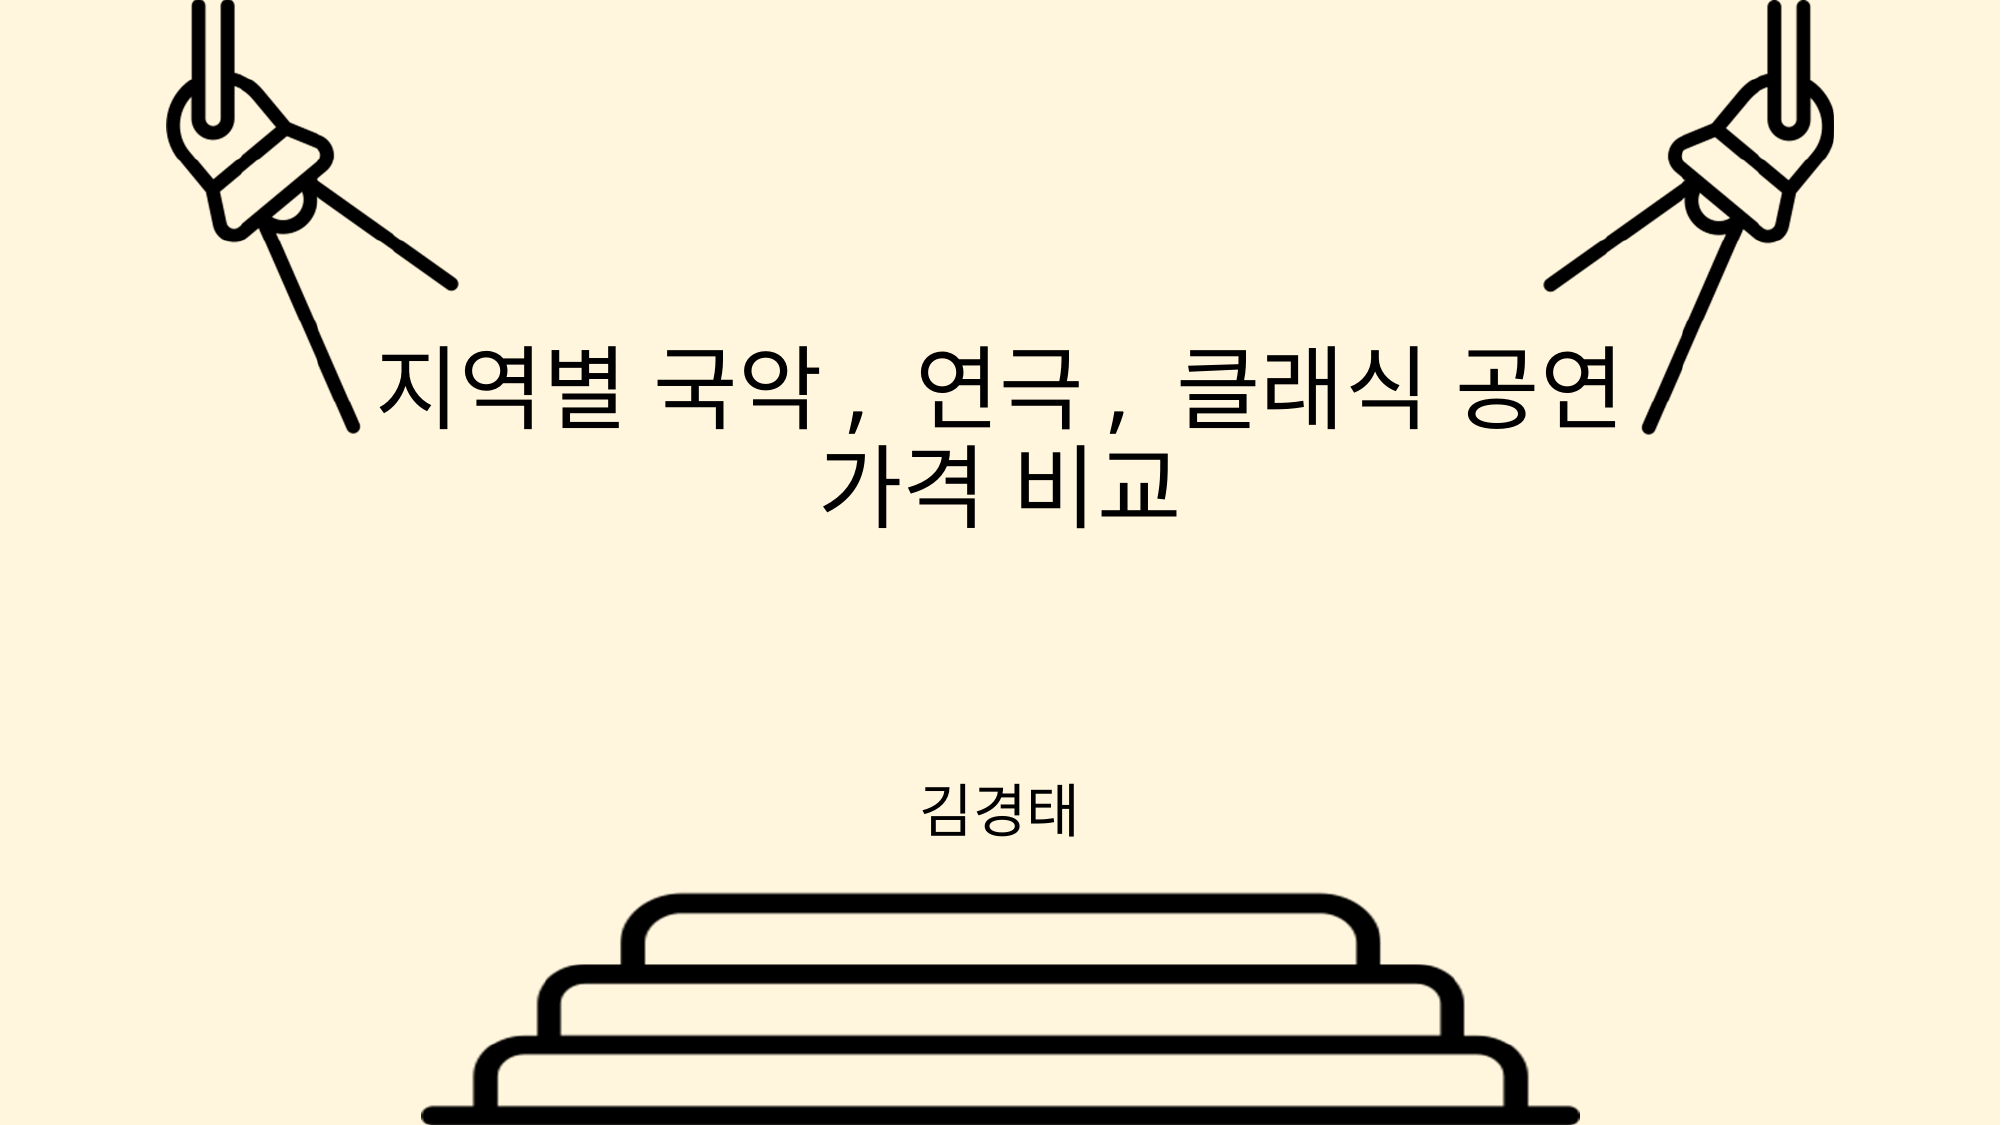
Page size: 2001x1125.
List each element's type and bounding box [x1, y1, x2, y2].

picture [165, 0, 1835, 1125]
